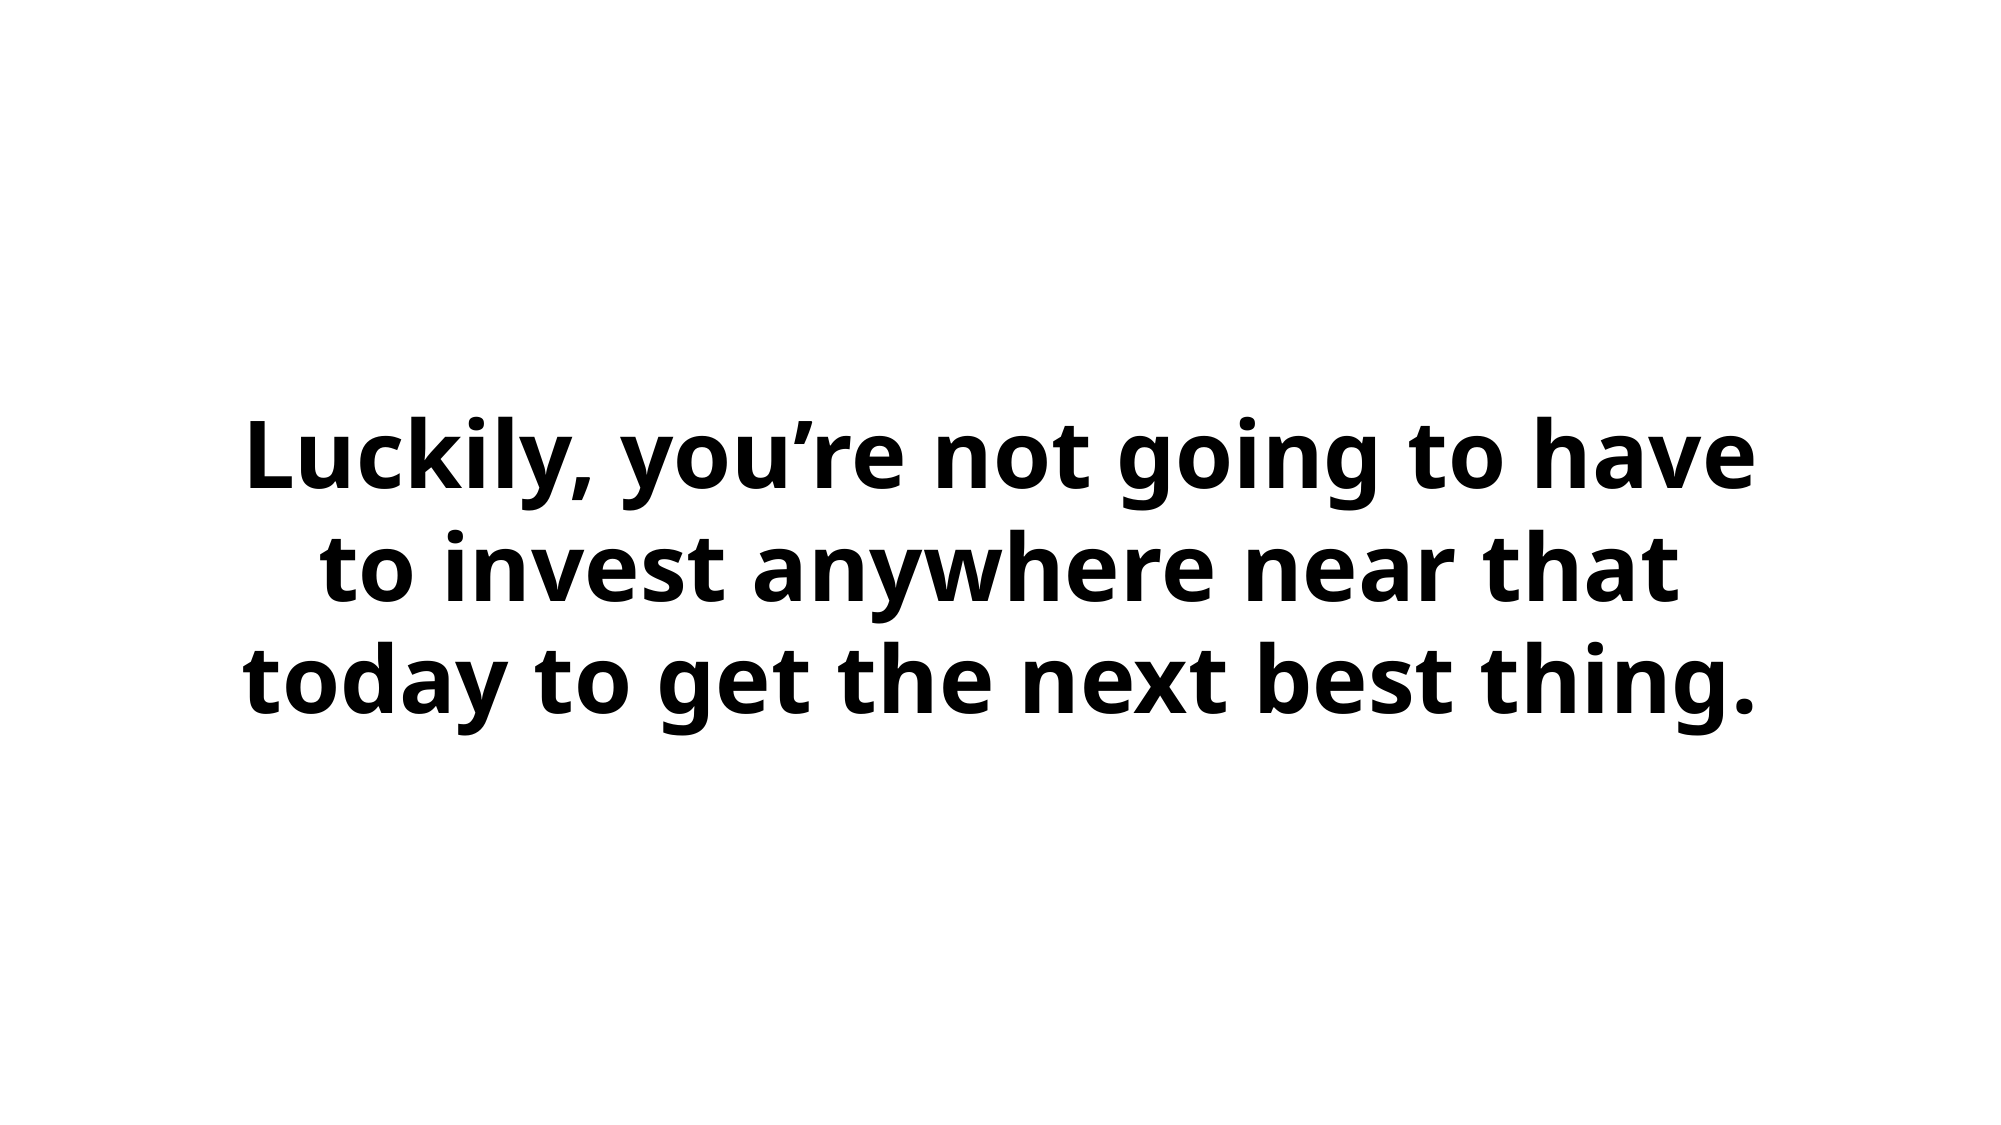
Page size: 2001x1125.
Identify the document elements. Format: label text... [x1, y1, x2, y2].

text_box Luckily, you’re not going to have to invest anywhere near that today to get the next best thing. [200, 387, 1800, 740]
